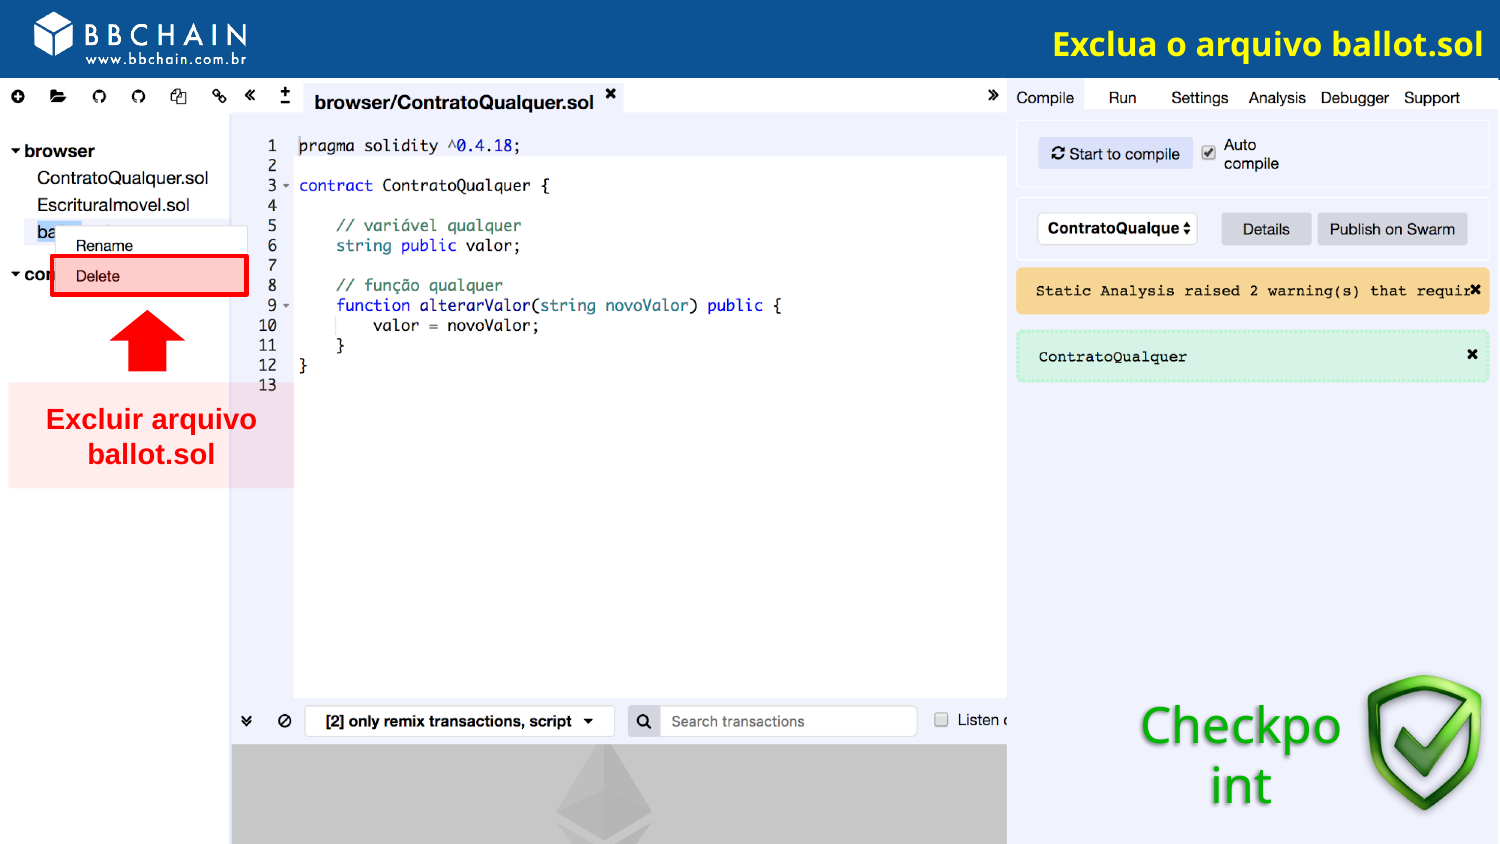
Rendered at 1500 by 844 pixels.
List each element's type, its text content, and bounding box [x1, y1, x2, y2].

picture [0, 77, 1499, 844]
text_box Exclua o arquivo ballot.sol [0, 0, 1500, 79]
